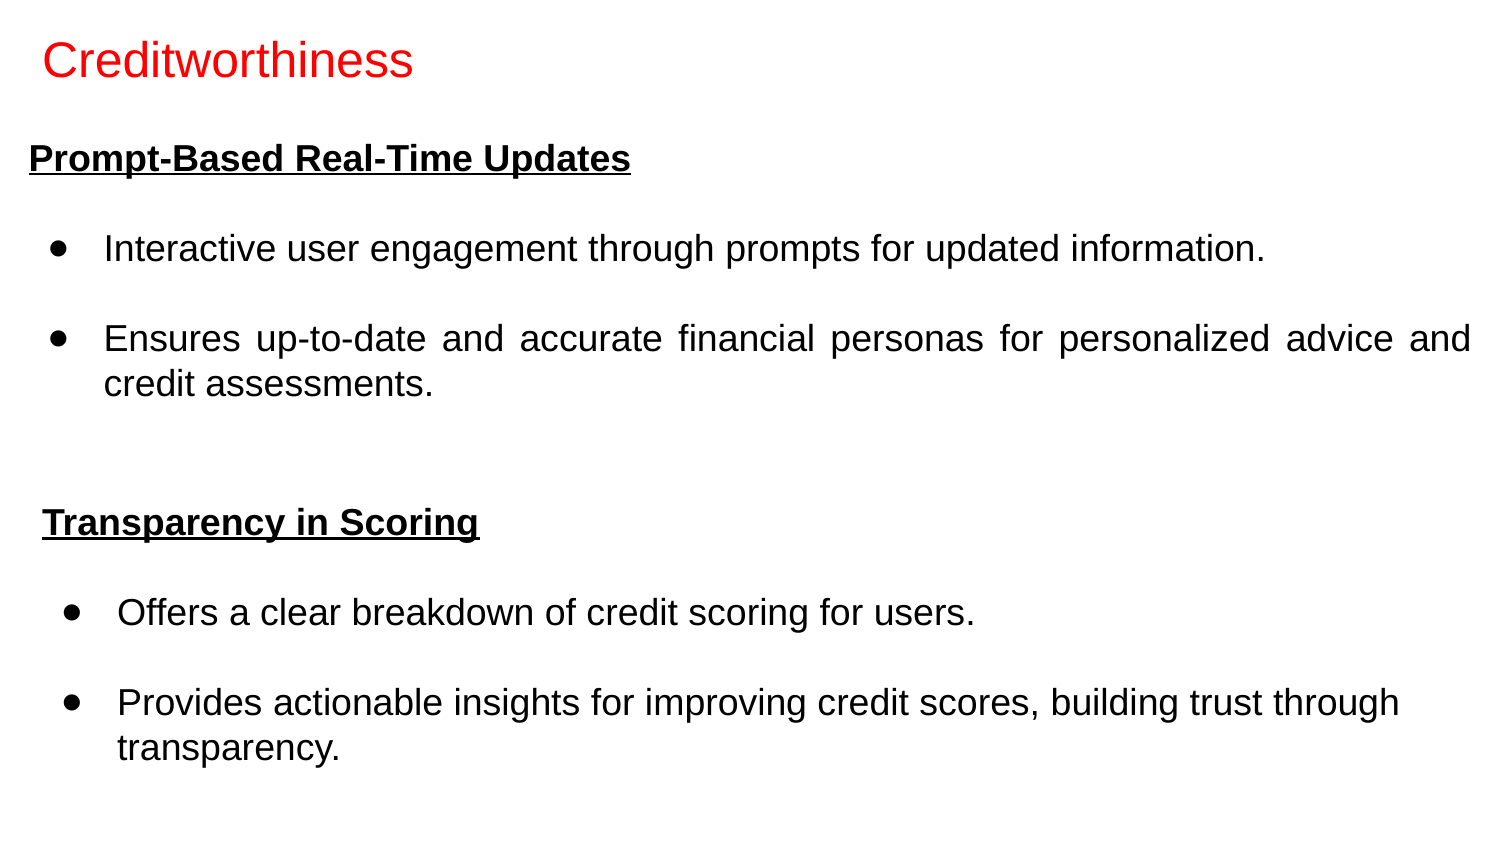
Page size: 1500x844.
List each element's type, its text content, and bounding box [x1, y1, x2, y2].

text_box Transparency in Scoring Offers a clear breakdown of credit scoring for users. Provides actionable insights for improving credit scores, building trust through transparency. [26, 482, 1421, 783]
text_box Prompt-Based Real-Time Updates Interactive user engagement through prompts for updated information. Ensures up-to-date and accurate financial personas for personalized advice and credit assessments. [13, 118, 1487, 464]
text_box Creditworthiness [26, 12, 1421, 103]
